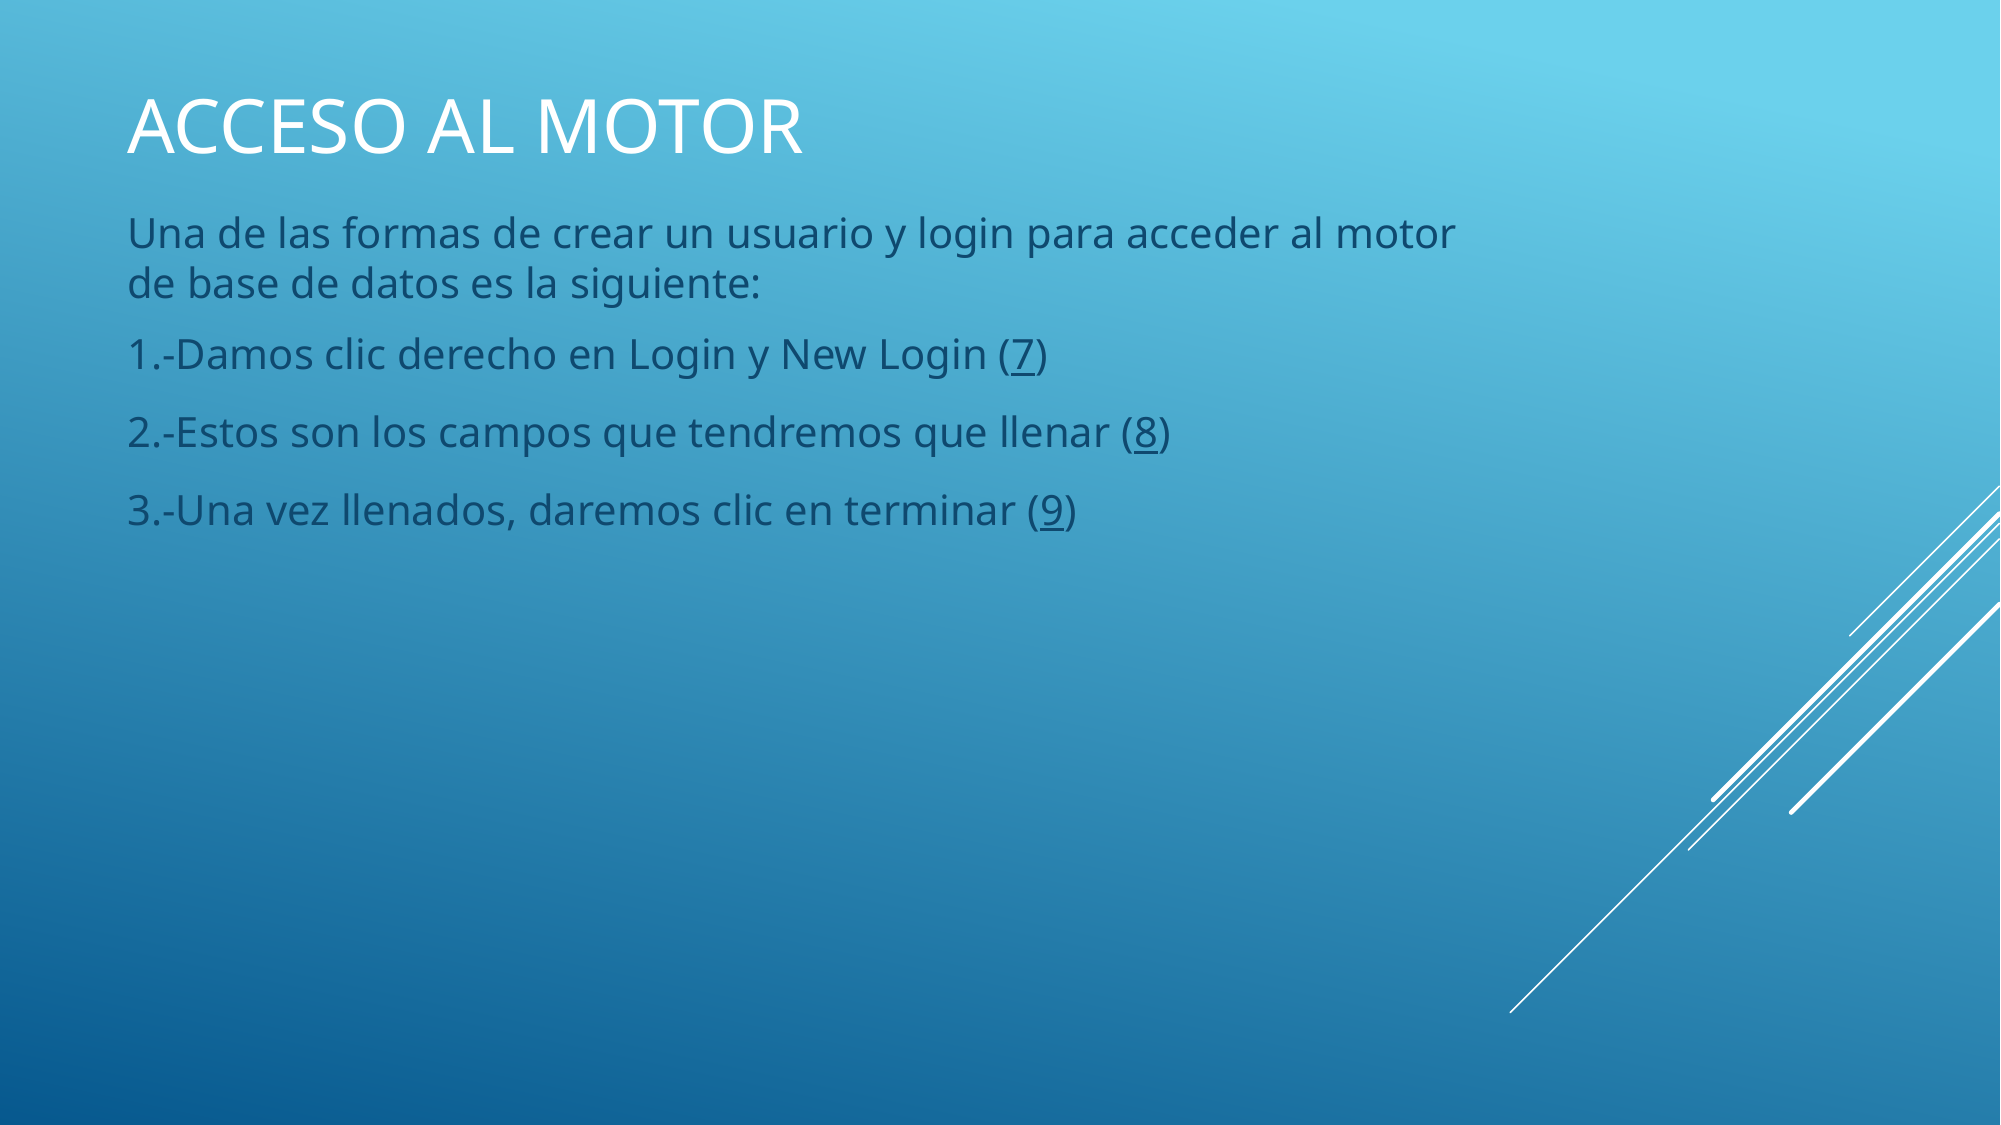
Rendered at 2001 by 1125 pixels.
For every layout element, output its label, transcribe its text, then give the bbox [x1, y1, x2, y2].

title Acceso al motor [112, 0, 1513, 112]
list Una de las formas de crear un usuario y login para acceder al motor de base de datos es la siguiente: 1.-Damos clic derecho en Login y New Login (7) 2.-Estos son los campos que tendremos que llenar (8) 3.-Una vez llenados, daremos clic en terminar (9) [112, 112, 1513, 706]
